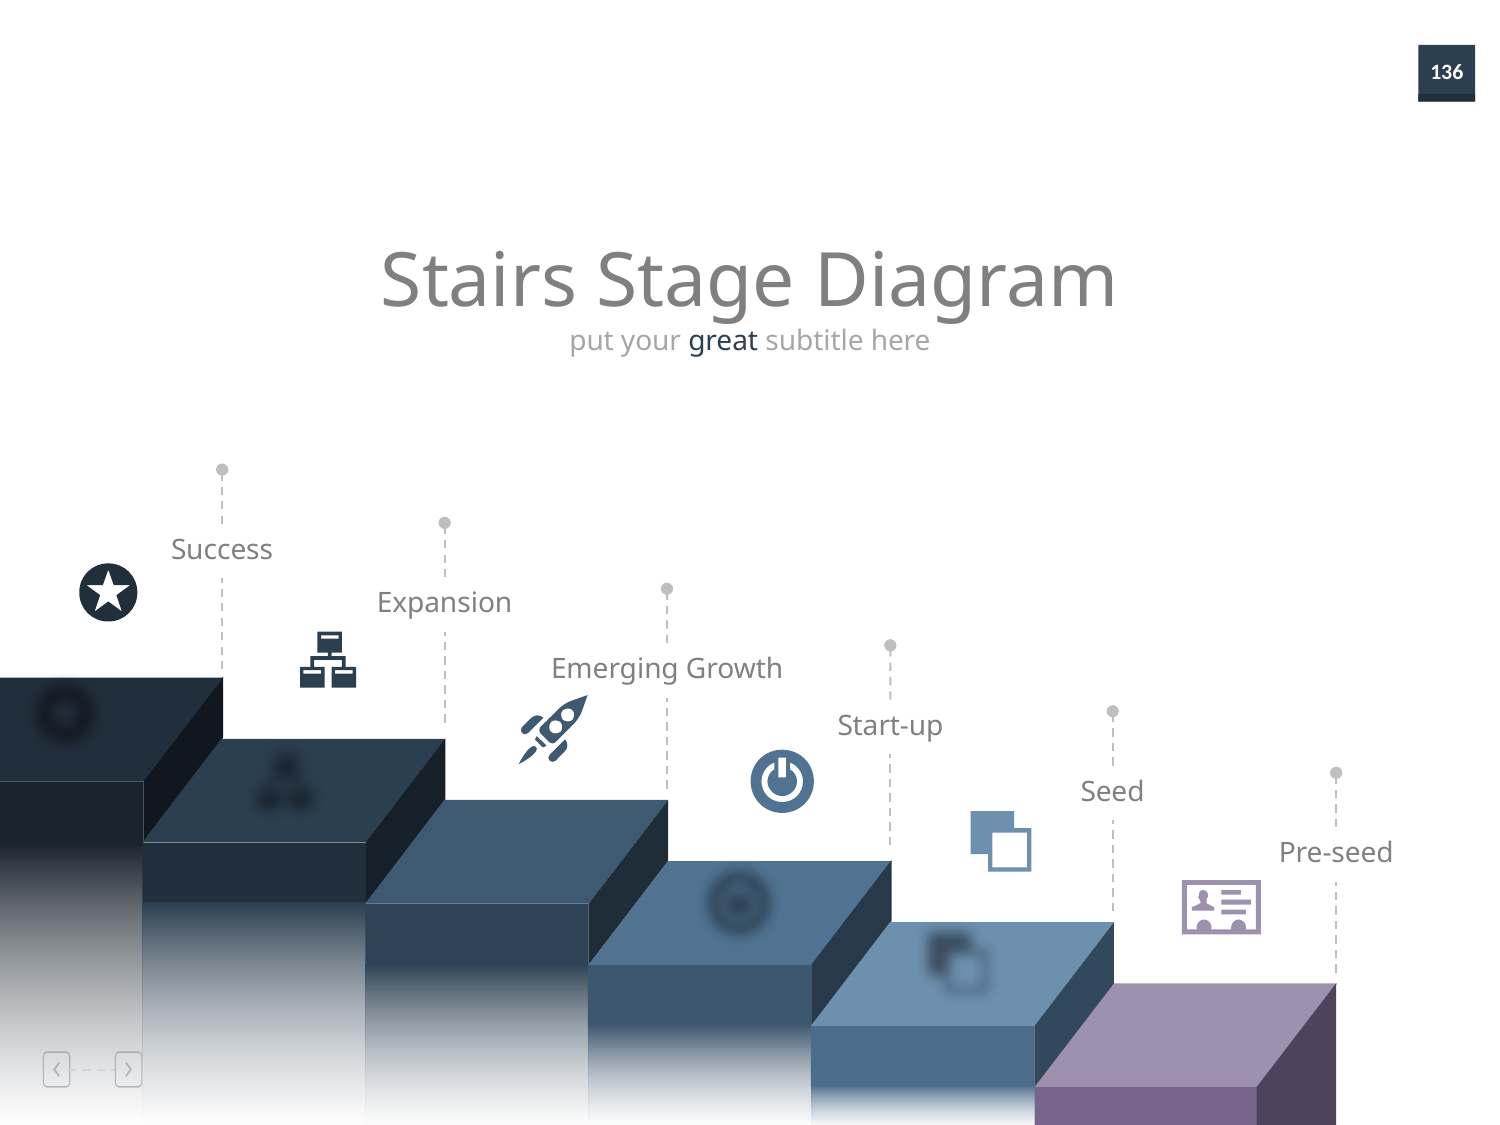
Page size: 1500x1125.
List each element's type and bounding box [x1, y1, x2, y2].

text_box [362, 522, 528, 626]
text_box [970, 811, 1032, 872]
text_box [1181, 880, 1261, 935]
text_box [0, 676, 1341, 1125]
text_box [536, 588, 798, 692]
text_box [1065, 711, 1160, 815]
text_box [750, 749, 814, 813]
text_box [1263, 772, 1409, 876]
text_box [300, 631, 357, 688]
text_box [79, 563, 138, 622]
text_box [366, 224, 1134, 364]
text_box [822, 645, 959, 749]
text_box [156, 469, 289, 573]
text_box [518, 695, 588, 765]
